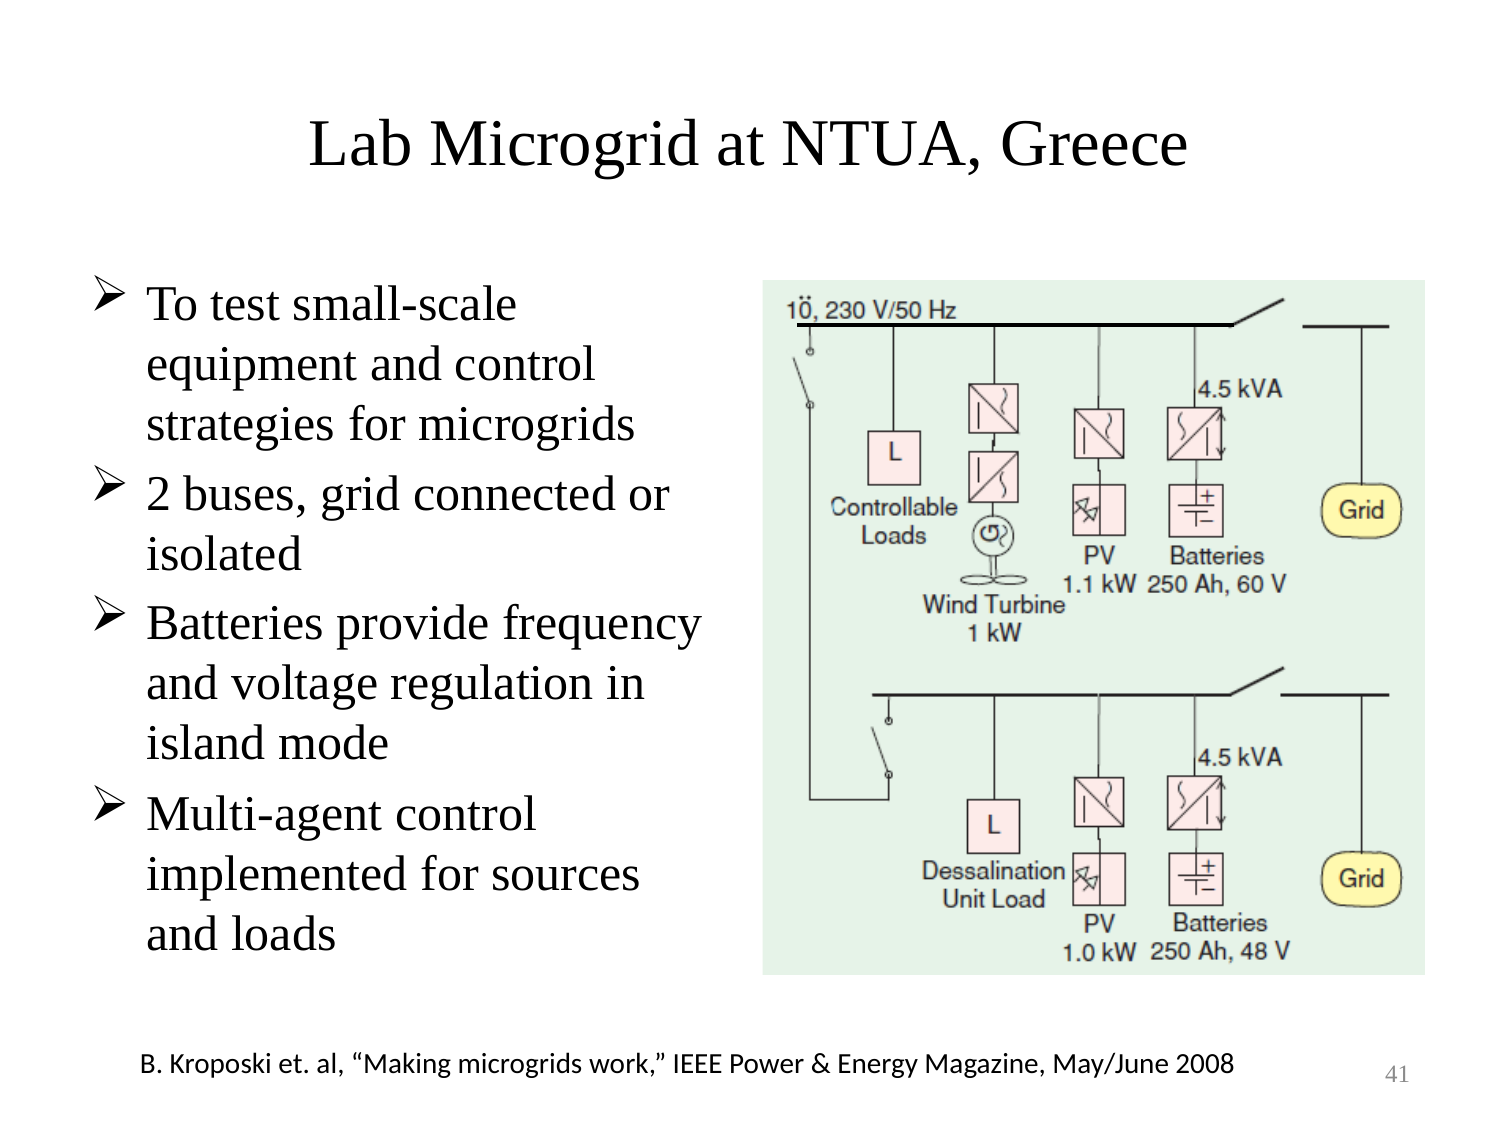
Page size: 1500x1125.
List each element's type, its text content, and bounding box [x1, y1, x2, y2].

slide_number 41 [1074, 1042, 1425, 1103]
title Lab Microgrid at NTUA, Greece [75, 45, 1425, 233]
text_box B. Kroposki et. al, “Making microgrids work,” IEEE Power & Energy Magazine, May/June 2008 [124, 1036, 1325, 1087]
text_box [762, 279, 1426, 976]
list To test small-scale equipment and control strategies for microgrids 2 buses, grid connected or isolated Batteries provide frequency and voltage regulation in island mode Multi-agent control implemented for sources and loads [75, 262, 738, 1005]
